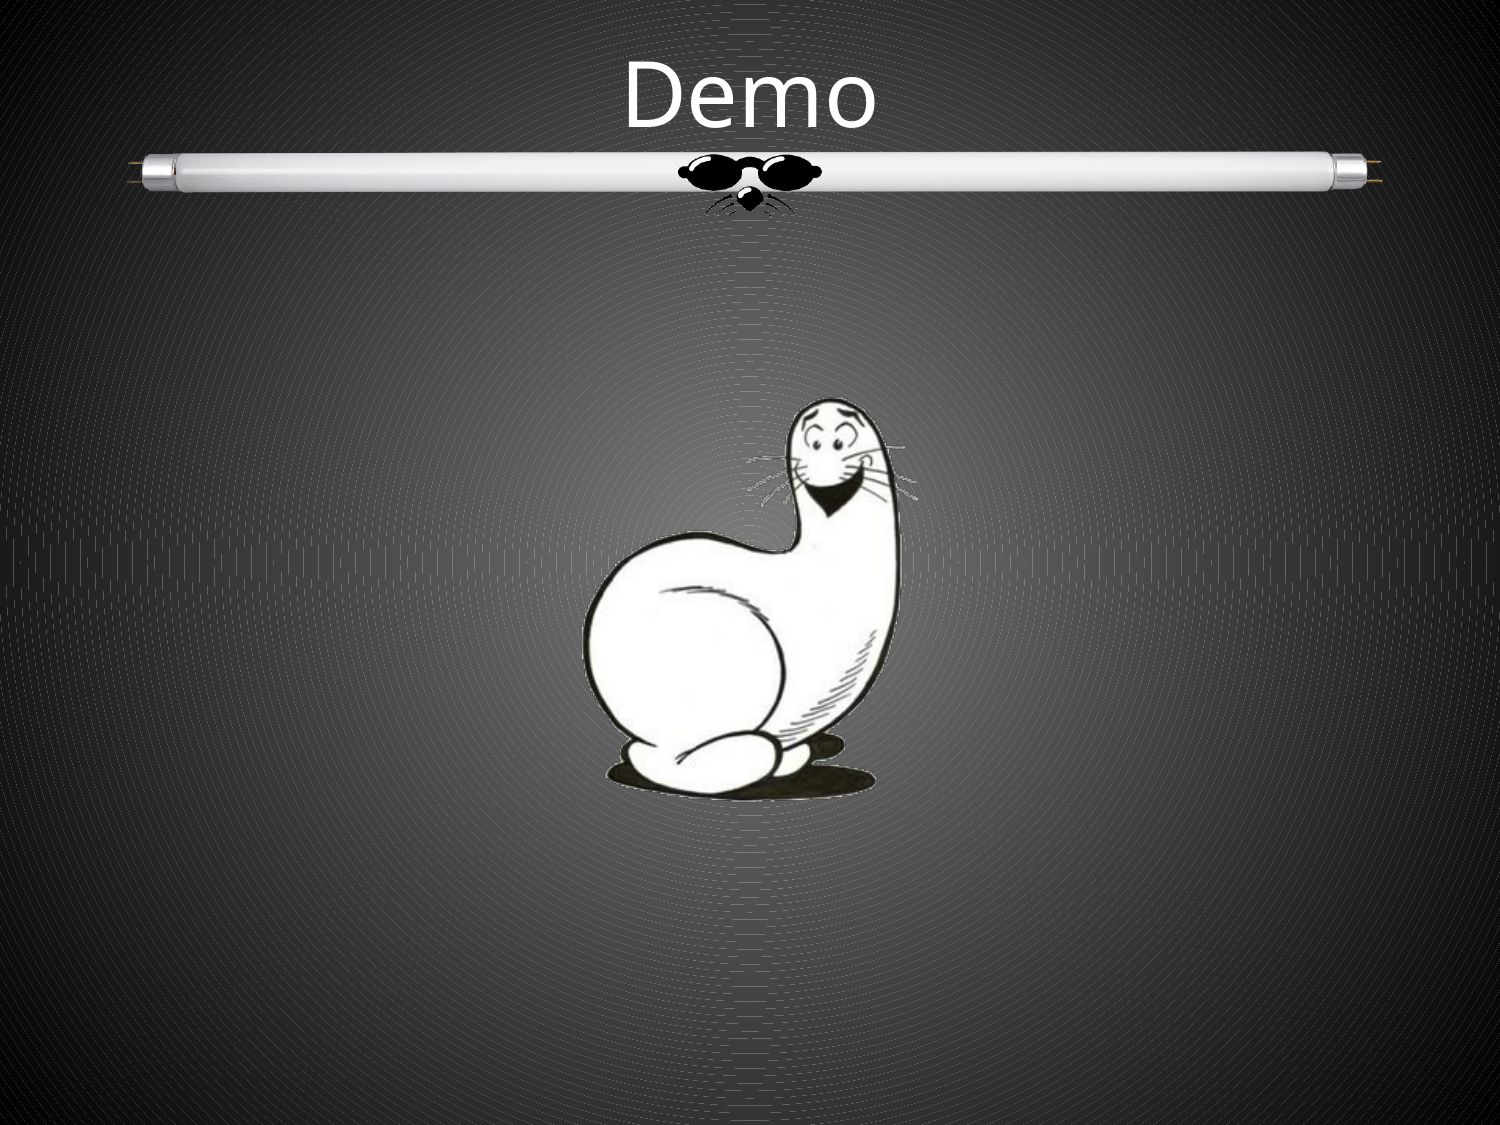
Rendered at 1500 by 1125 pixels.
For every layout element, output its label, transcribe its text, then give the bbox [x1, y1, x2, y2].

picture [112, 171, 1400, 225]
title Demo [75, 12, 1425, 171]
picture [582, 374, 918, 807]
